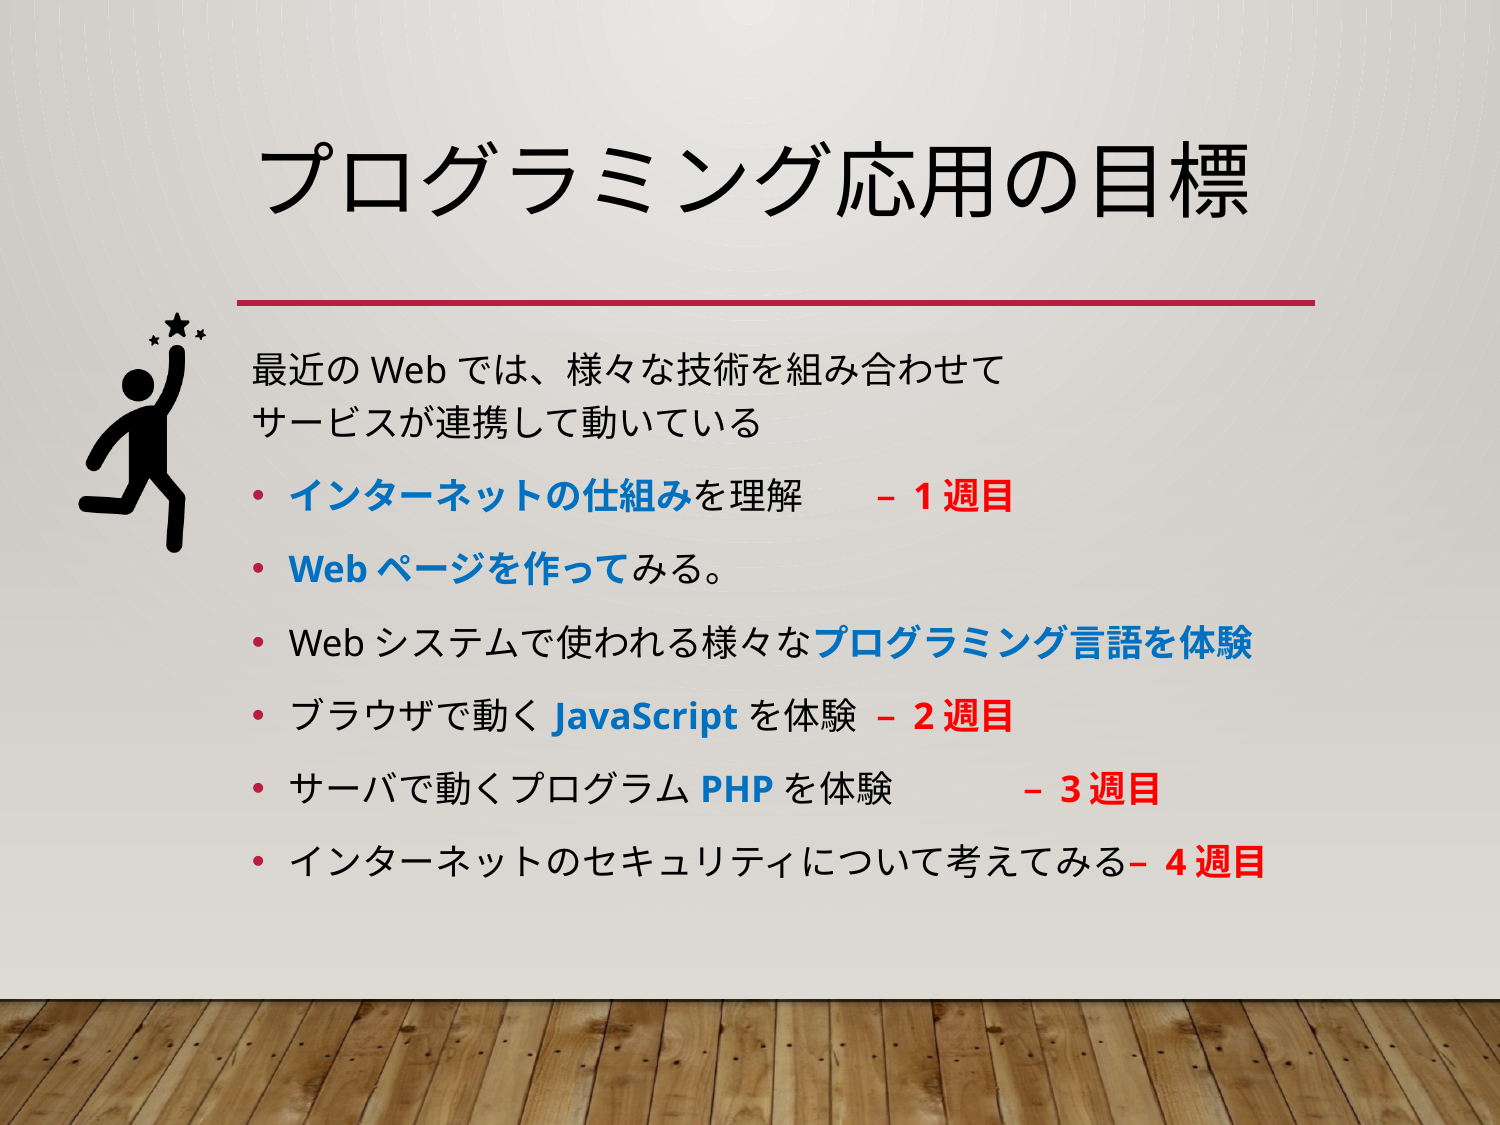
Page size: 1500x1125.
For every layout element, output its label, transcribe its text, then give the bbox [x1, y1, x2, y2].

title プログラミング応用の目標 [236, 131, 1315, 305]
picture [0, 999, 1500, 1125]
list 最近のWebでは、様々な技術を組み合わせて サービスが連携して動いている インターネットの仕組みを理解 – 1週目 Webページを作ってみる。 Webシステムで使われる様々なプログラミング言語を体験 ブラウザで動くJavaScriptを体験 – 2週目 サーバで動くプログラムPHPを体験 – 3週目 インターネットのセキュリティについて考えてみる– 4週目 [236, 330, 1315, 897]
picture [17, 303, 277, 563]
